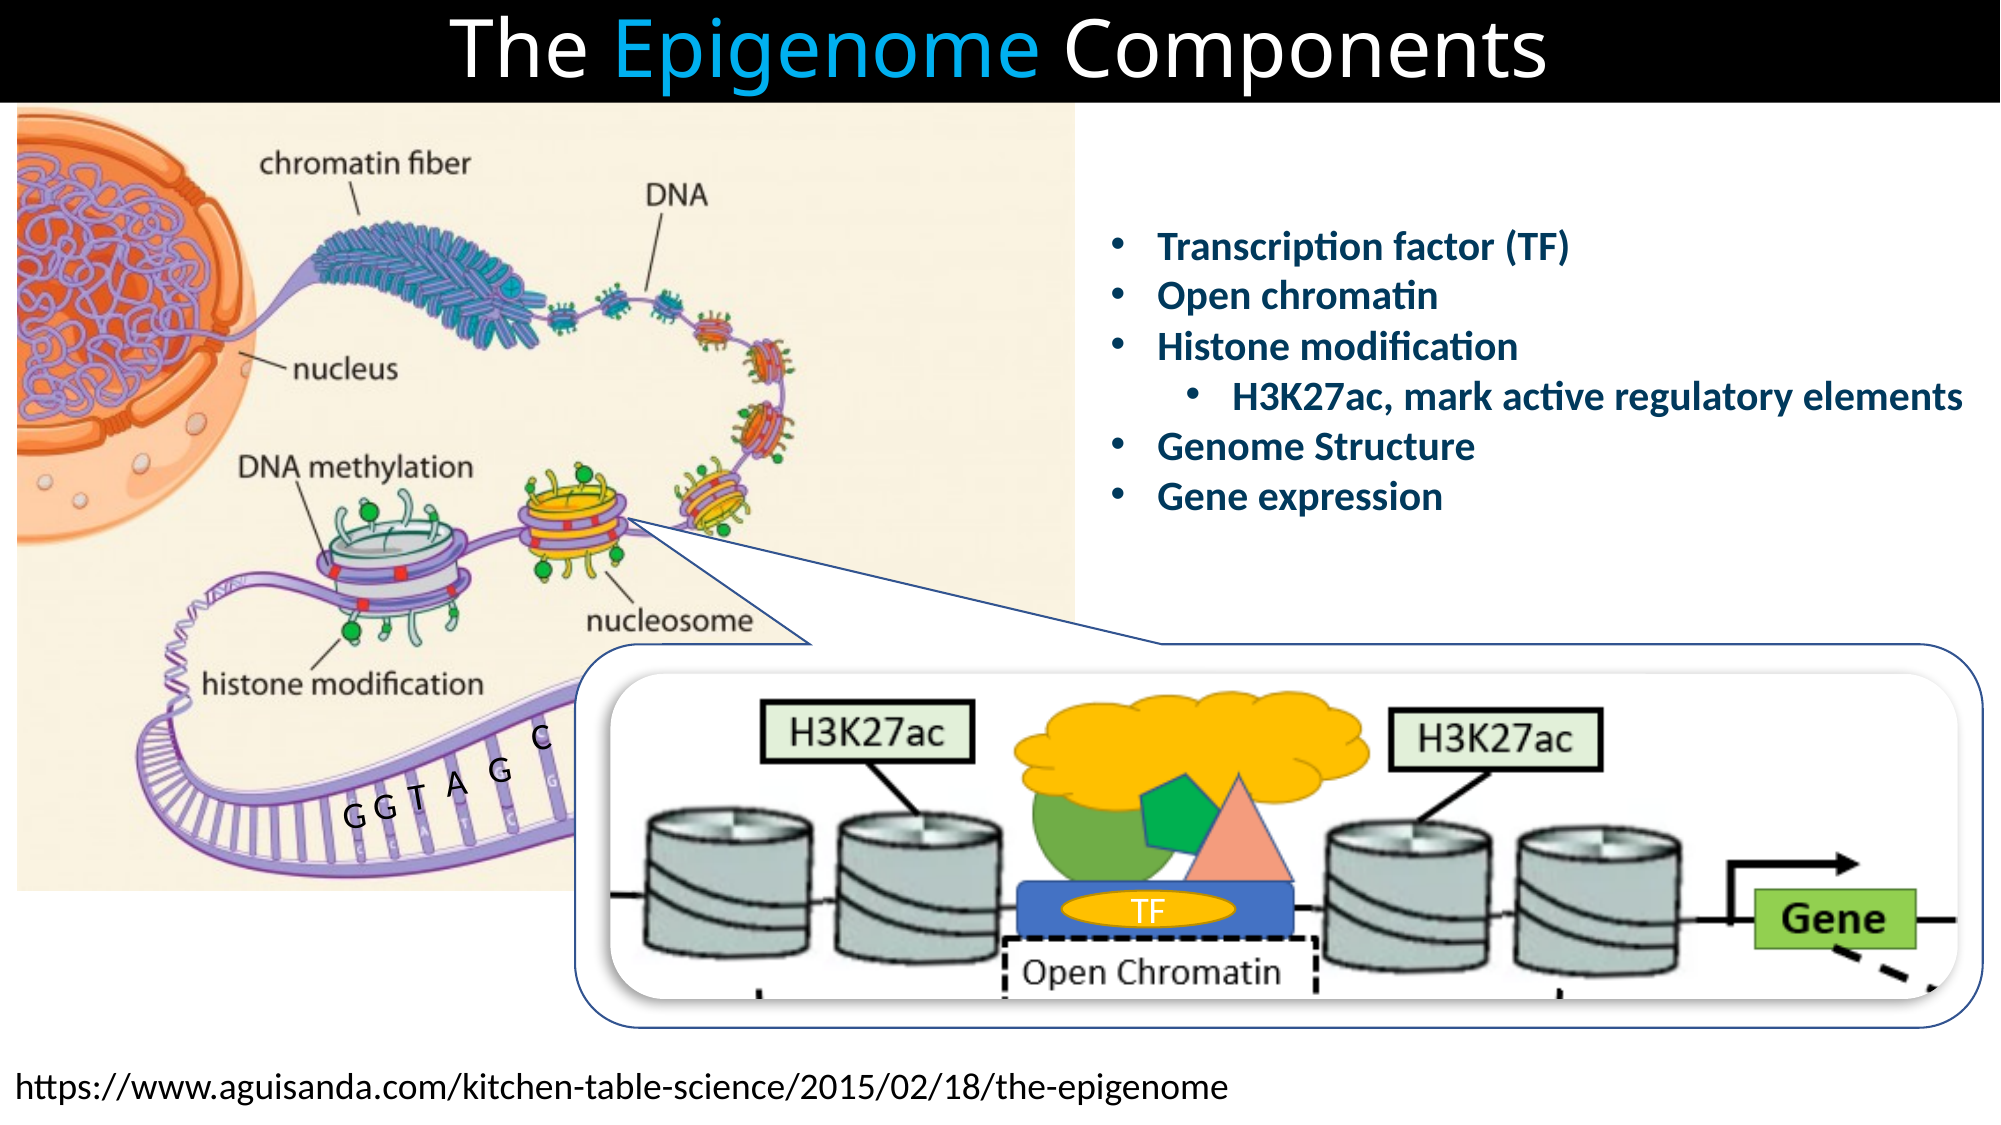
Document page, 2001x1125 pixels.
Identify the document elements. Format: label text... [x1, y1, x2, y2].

text_box https://www.aguisanda.com/kitchen-table-science/2015/02/18/the-epigenome [0, 1054, 1731, 1115]
picture [17, 97, 1958, 999]
text_box The Epigenome Components [0, 0, 2000, 103]
text_box [574, 622, 1984, 1029]
text_box Transcription factor (TF) Open chromatin Histone modification H3K27ac, mark active regulatory elements Genome Structure Gene expression [1095, 211, 1979, 526]
